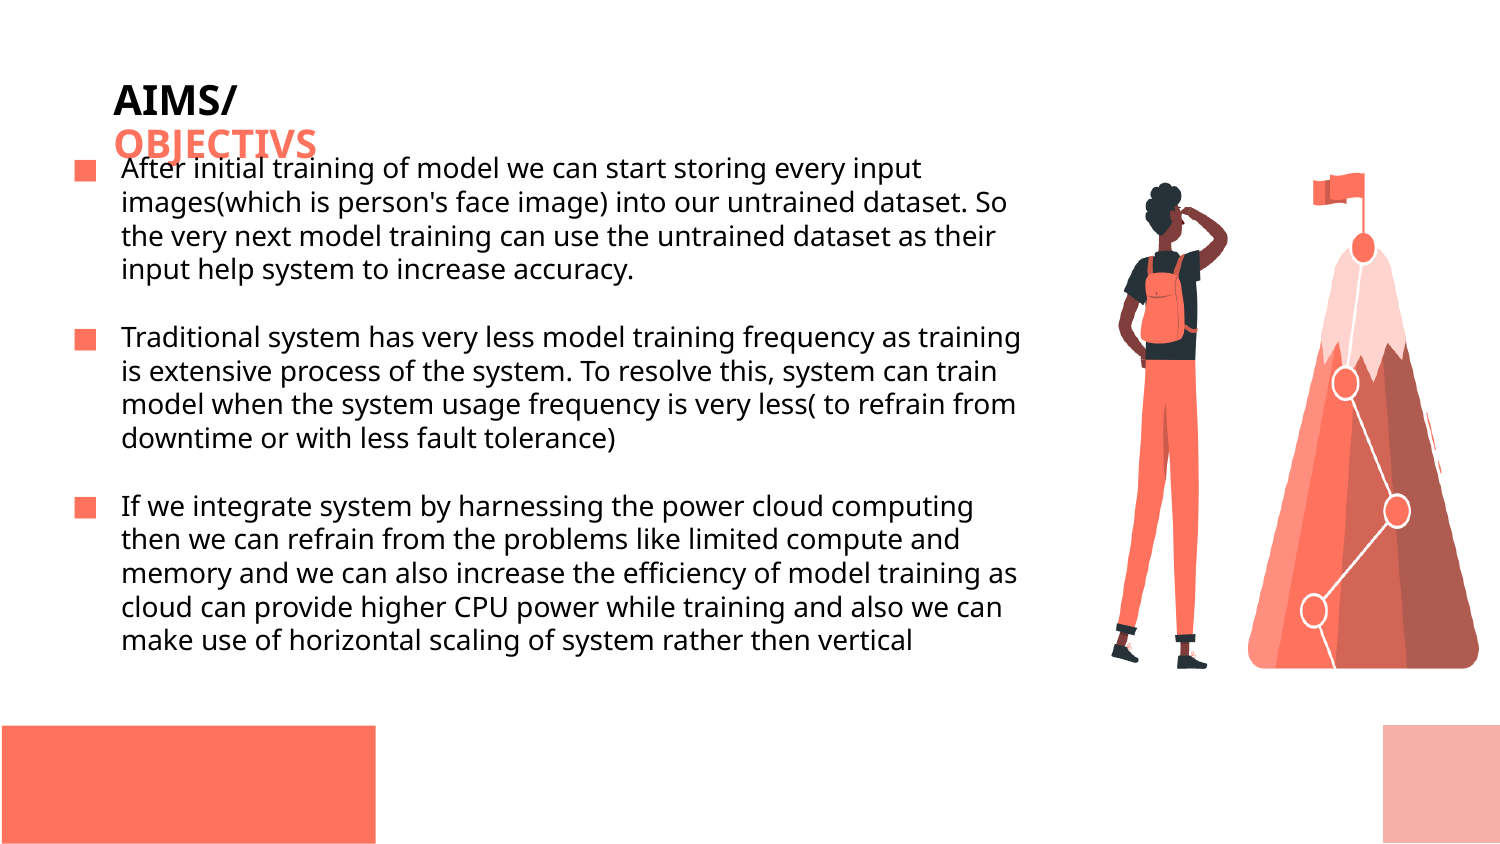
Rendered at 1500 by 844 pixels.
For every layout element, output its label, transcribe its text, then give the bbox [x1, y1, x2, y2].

list After initial training of model we can start storing every input images(which is person's face image) into our untrained dataset. So the very next model training can use the untrained dataset as their input help system to increase accuracy. Traditional system has very less model training frequency as training is extensive process of the system. To resolve this, system can train model when the system usage frequency is very less( to refrain from downtime or with less fault tolerance) If we integrate system by harnessing the power cloud computing then we can refrain from the problems like limited compute and memory and we can also increase the efficiency of model training as cloud can provide higher CPU power while training and also we can make use of horizontal scaling of system rather then vertical [31, 135, 1017, 716]
picture [1022, 93, 1500, 716]
title AIMS/OBJECTIVS [98, 64, 457, 128]
